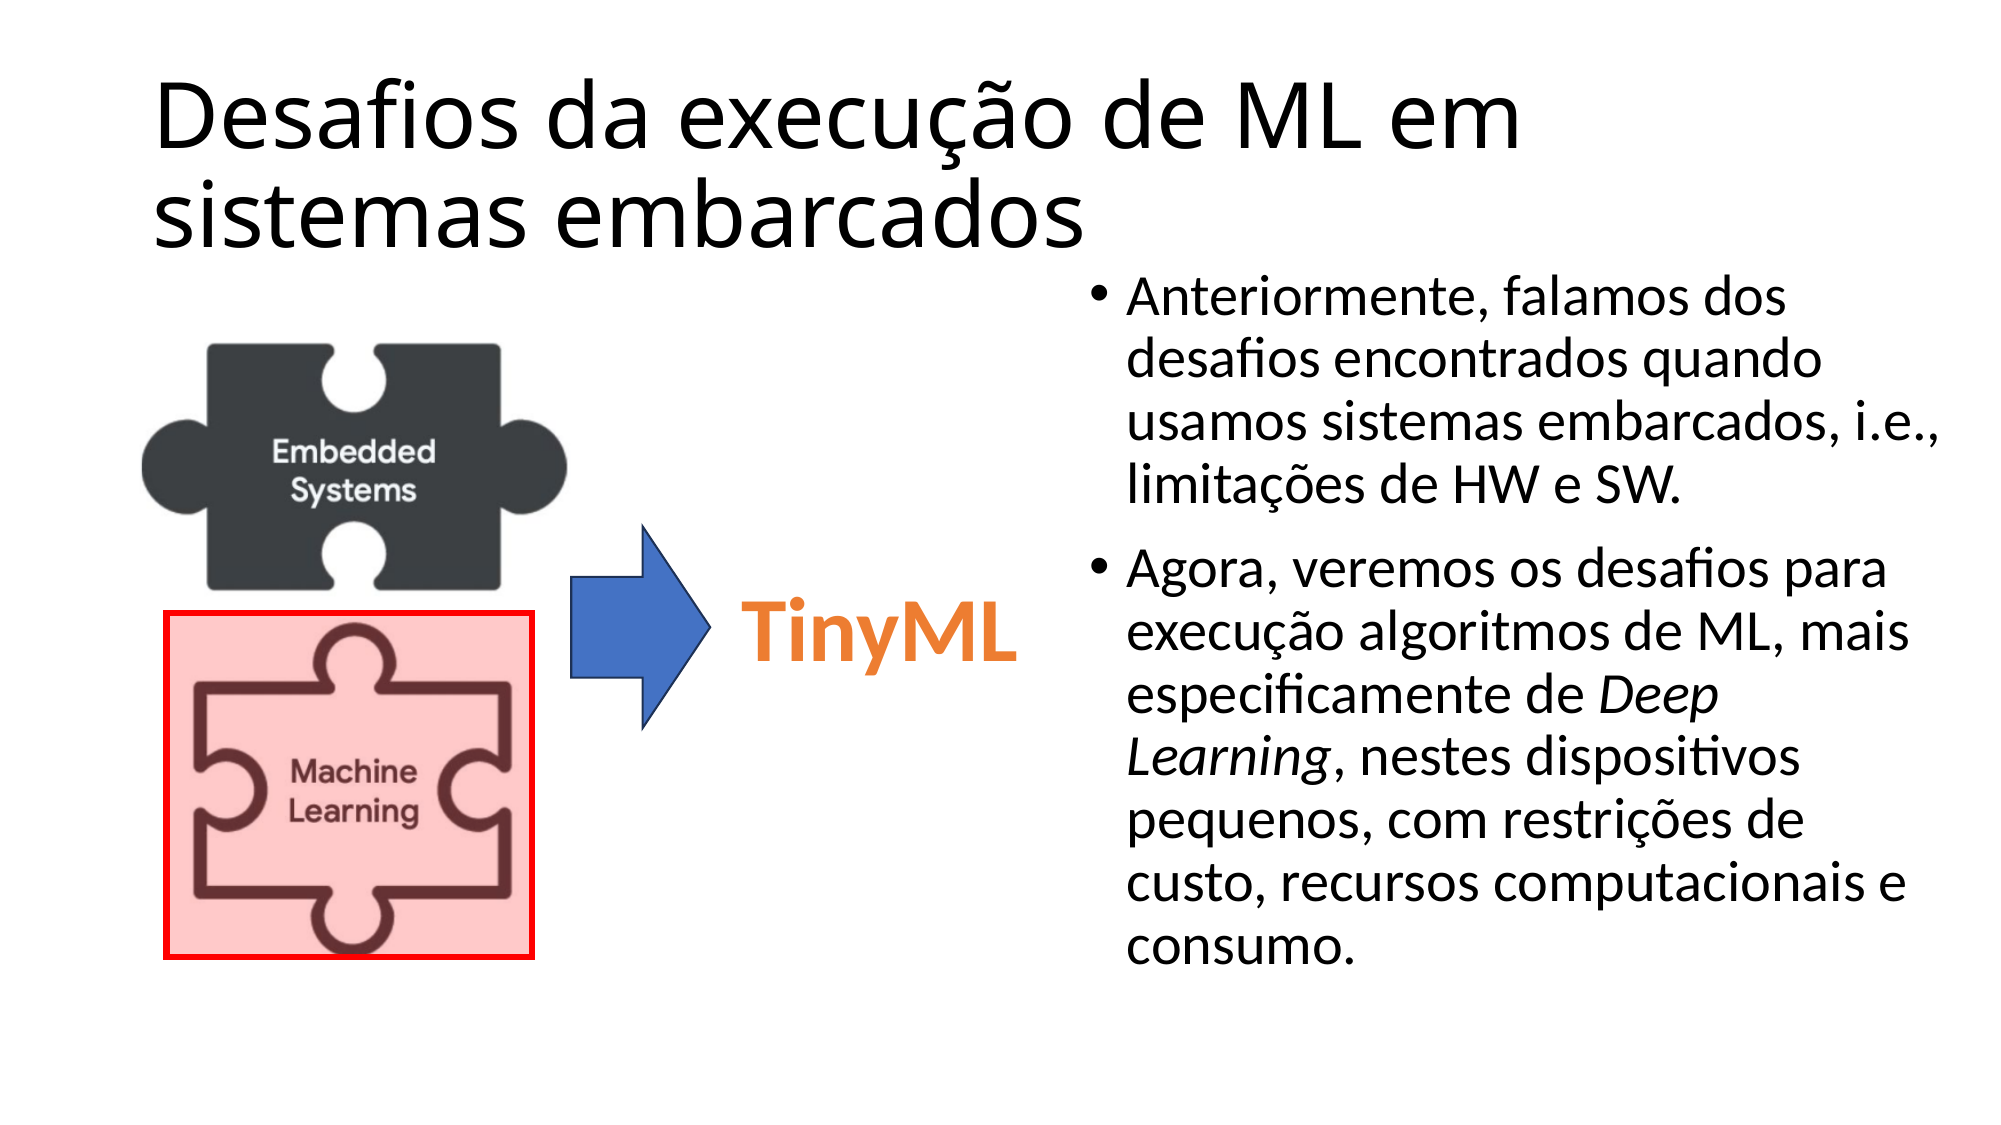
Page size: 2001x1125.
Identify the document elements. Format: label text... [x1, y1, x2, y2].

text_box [139, 342, 1051, 958]
list Anteriormente, falamos dos desafios encontrados quando usamos sistemas embarcados, i.e., limitações de HW e SW. Agora, veremos os desafios para execução algoritmos de ML, mais especificamente de Deep Learning, nestes dispositivos pequenos, com restrições de custo, recursos computacionais e consumo. [1074, 257, 1963, 1125]
title Desafios da execução de ML em sistemas embarcados [137, 59, 1863, 278]
